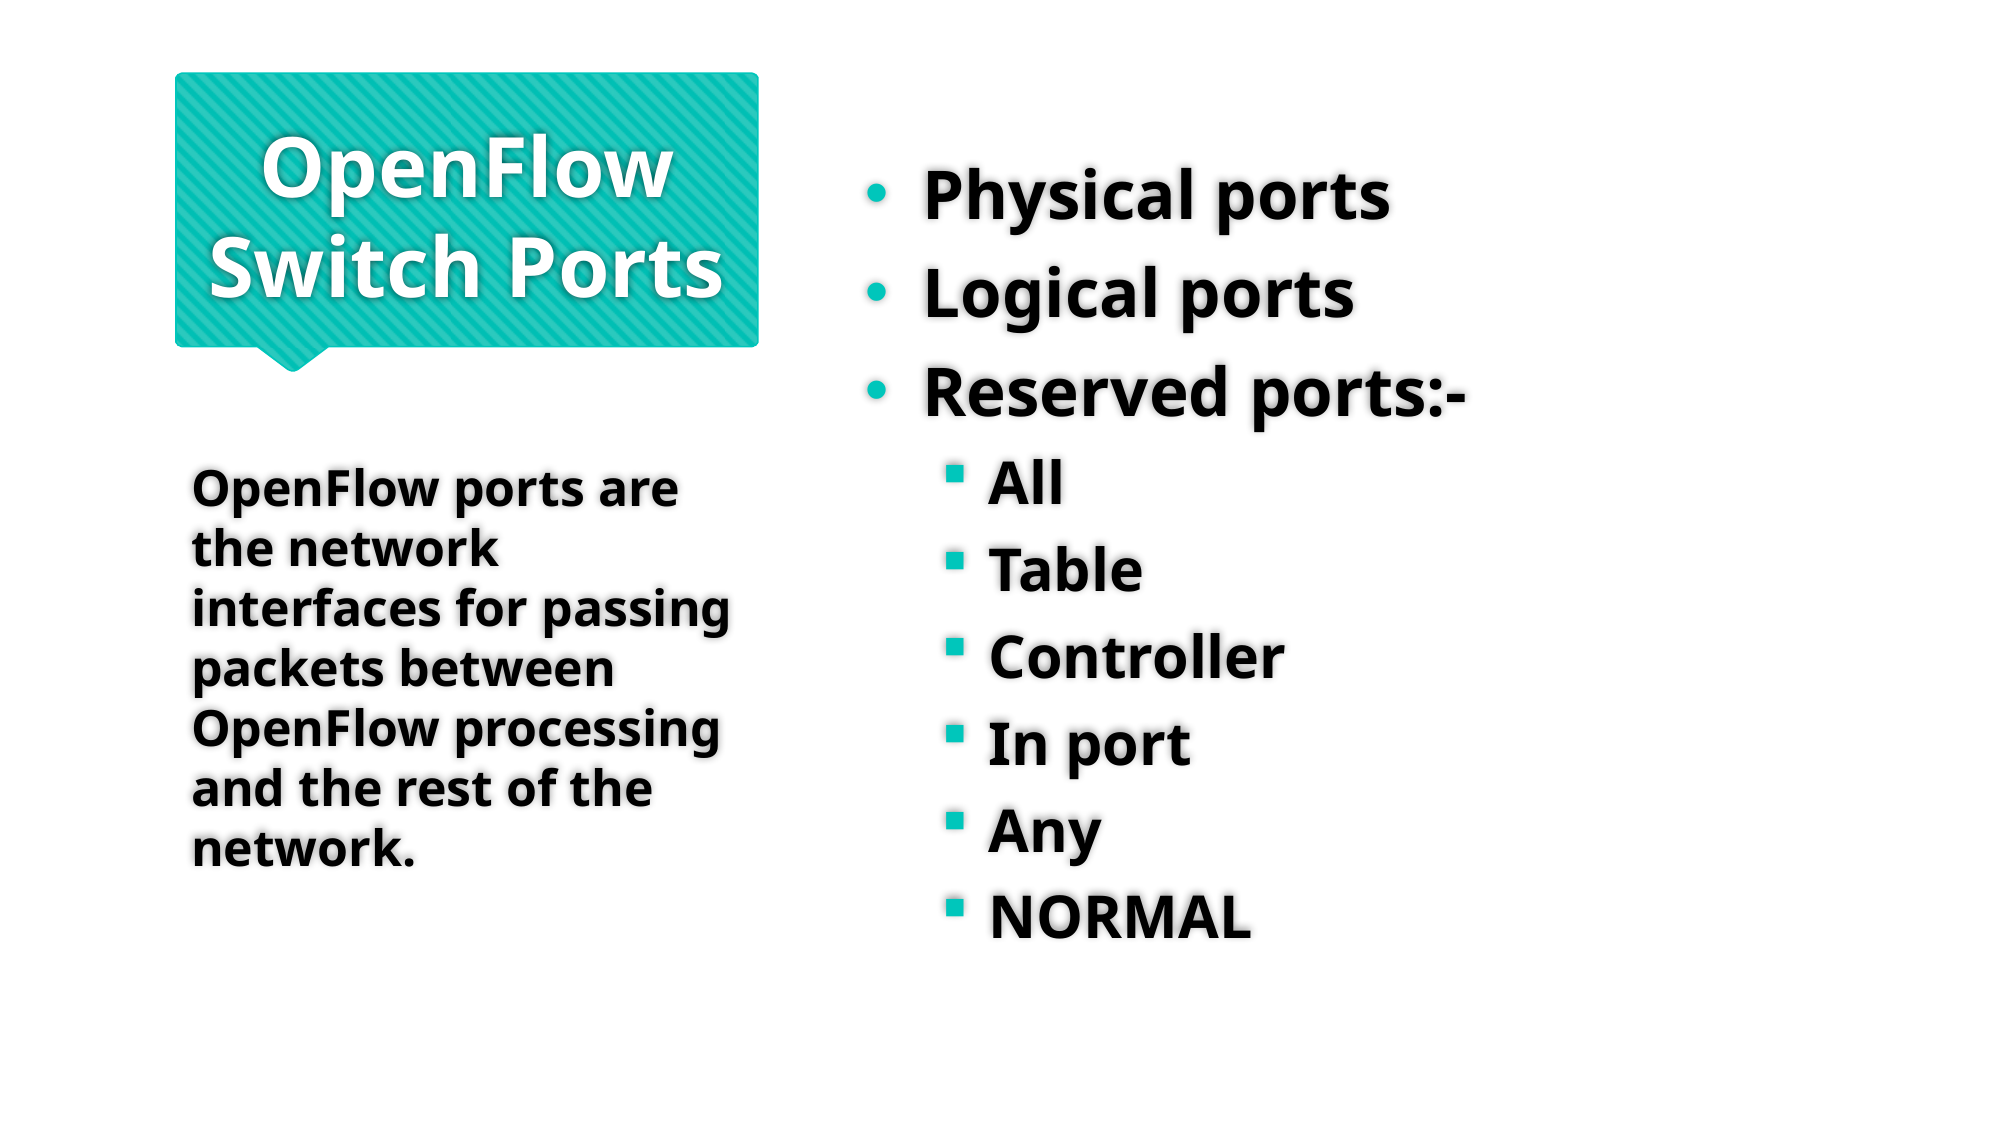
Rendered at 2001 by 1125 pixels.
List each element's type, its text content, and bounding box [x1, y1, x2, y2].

list Physical ports Logical ports Reserved ports:- All Table Controller In port Any NORMAL [850, 73, 1876, 962]
list OpenFlow ports are the network interfaces for passing packets between OpenFlow processing and the rest of the network. [176, 370, 758, 962]
title OpenFlow Switch Ports [176, 56, 758, 322]
